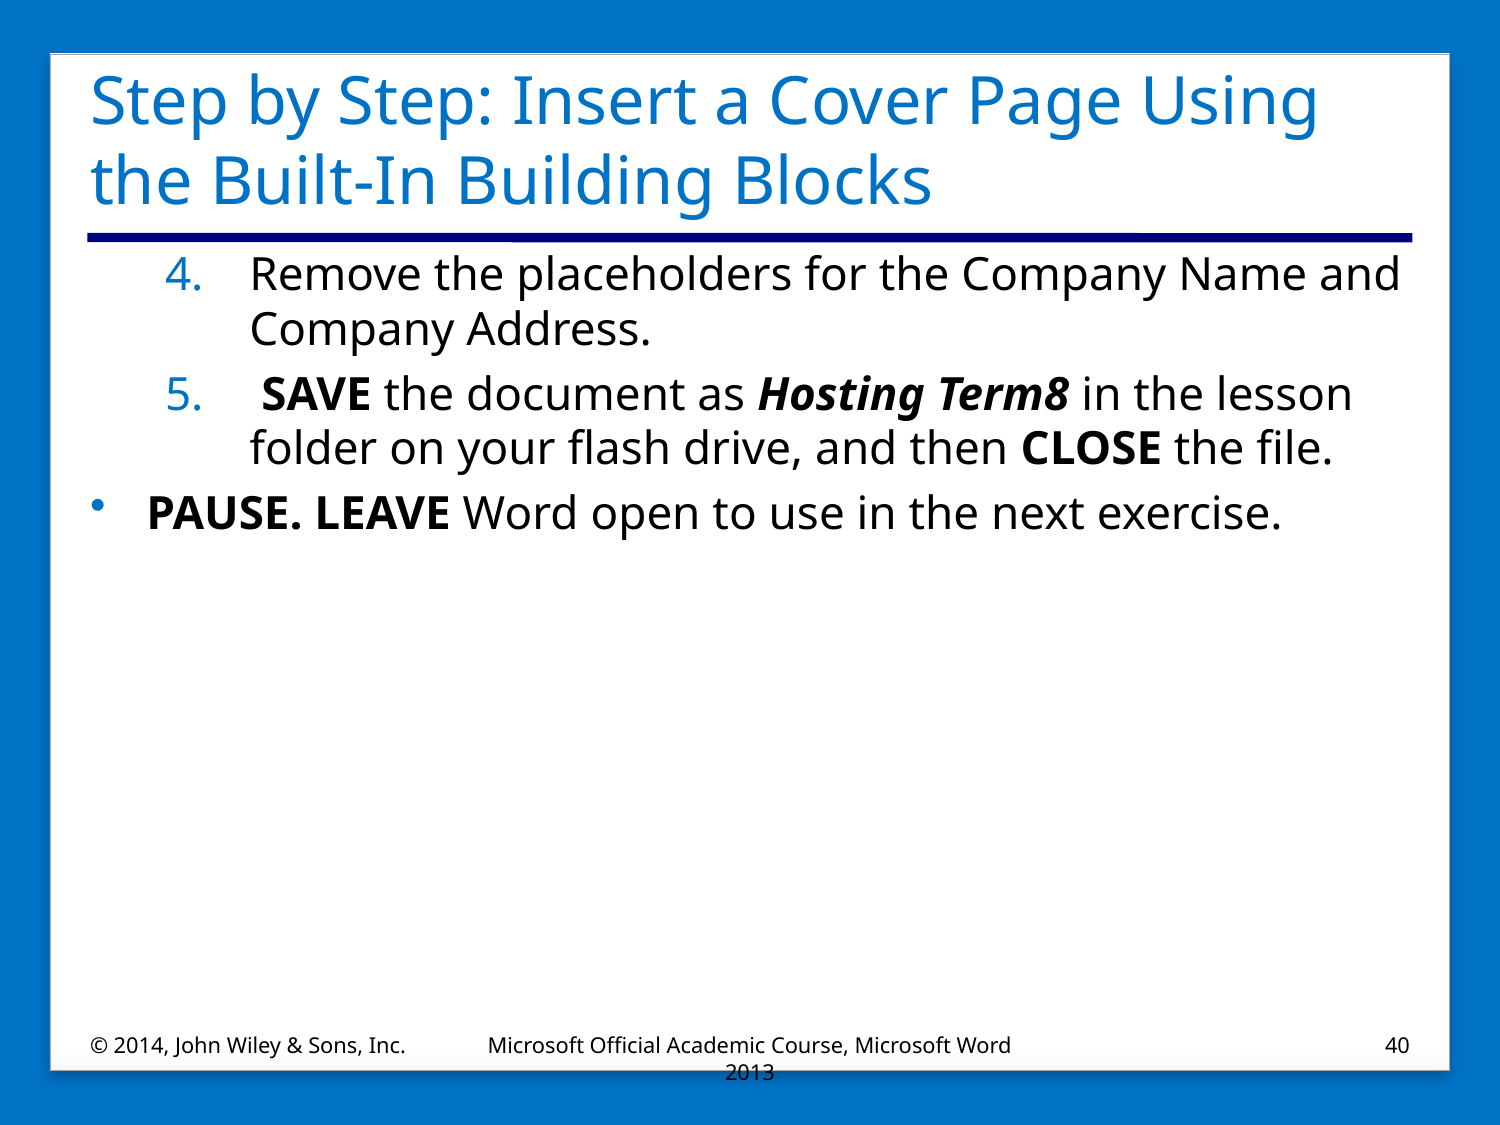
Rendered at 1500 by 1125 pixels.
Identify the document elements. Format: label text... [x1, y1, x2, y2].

slide_number 40 [1074, 1024, 1426, 1103]
footer Microsoft Official Academic Course, Microsoft Word 2013 [449, 1024, 1051, 1103]
slide_number © 2014, John Wiley & Sons, Inc. [74, 1024, 426, 1103]
title Step by Step: Insert a Cover Page Using the Built-In Building Blocks [74, 74, 1426, 226]
list Remove the placeholders for the Company Name and Company Address. SAVE the document as Hosting Term8 in the lesson folder on your flash drive, and then CLOSE the file. PAUSE. LEAVE Word open to use in the next exercise. [75, 237, 1425, 1063]
